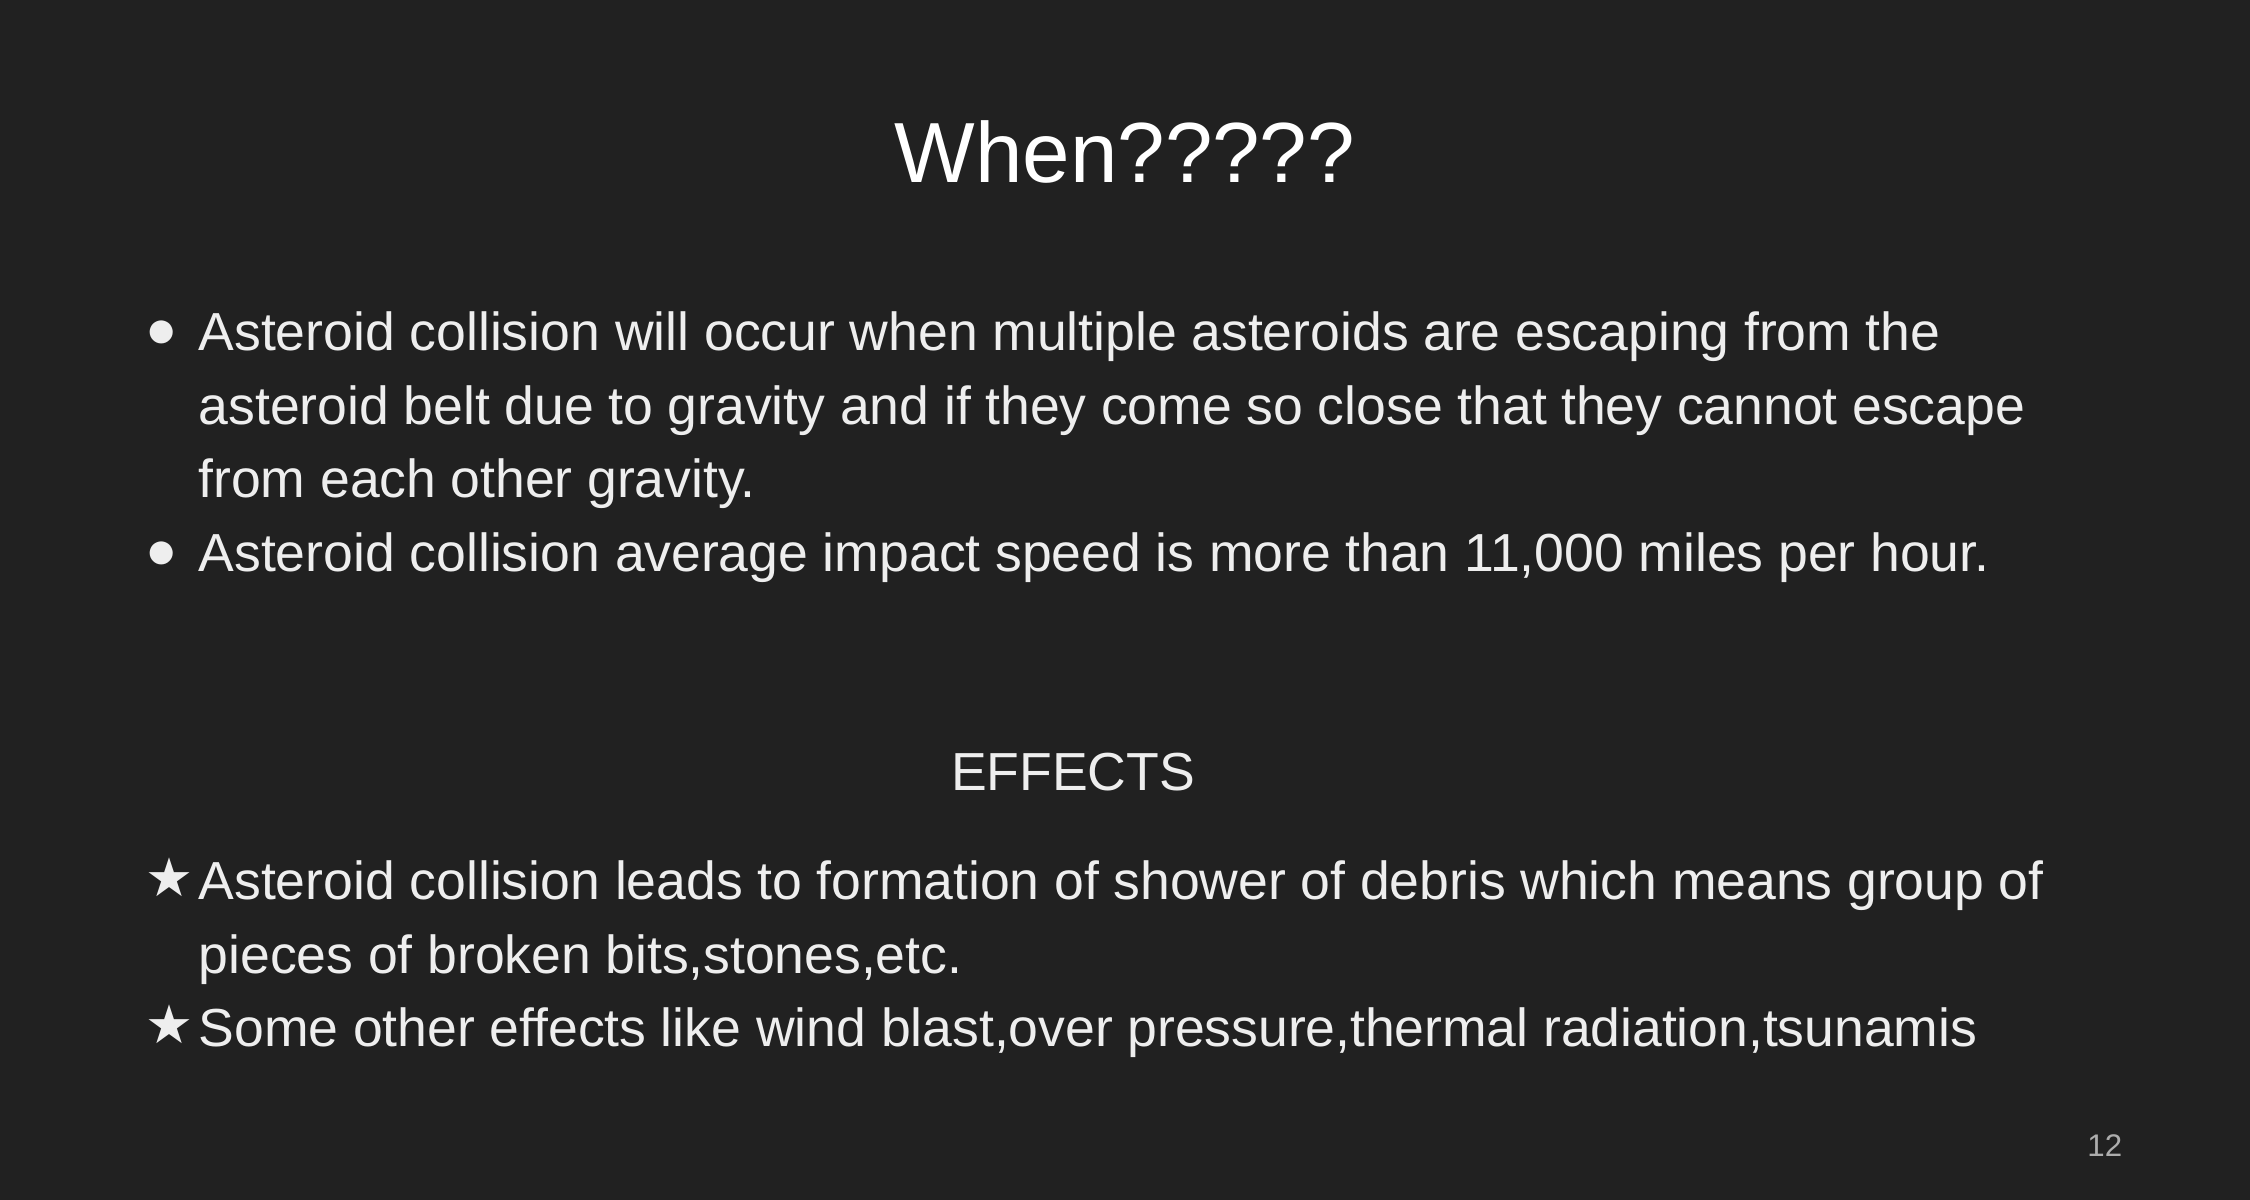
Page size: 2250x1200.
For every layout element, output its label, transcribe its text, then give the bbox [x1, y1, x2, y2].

title When????? [112, 48, 2138, 249]
list Asteroid collision will occur when multiple asteroids are escaping from the asteroid belt due to gravity and if they come so close that they cannot escape from each other gravity. Asteroid collision average impact speed is more than 11,000 miles per hour. EFFECTS Asteroid collision leads to formation of shower of debris which means group of pieces of broken bits,stones,etc. Some other effects like wind blast,over pressure,thermal radiation,tsunamis [112, 279, 2138, 1072]
slide_number ‹#› [1612, 1112, 2138, 1177]
